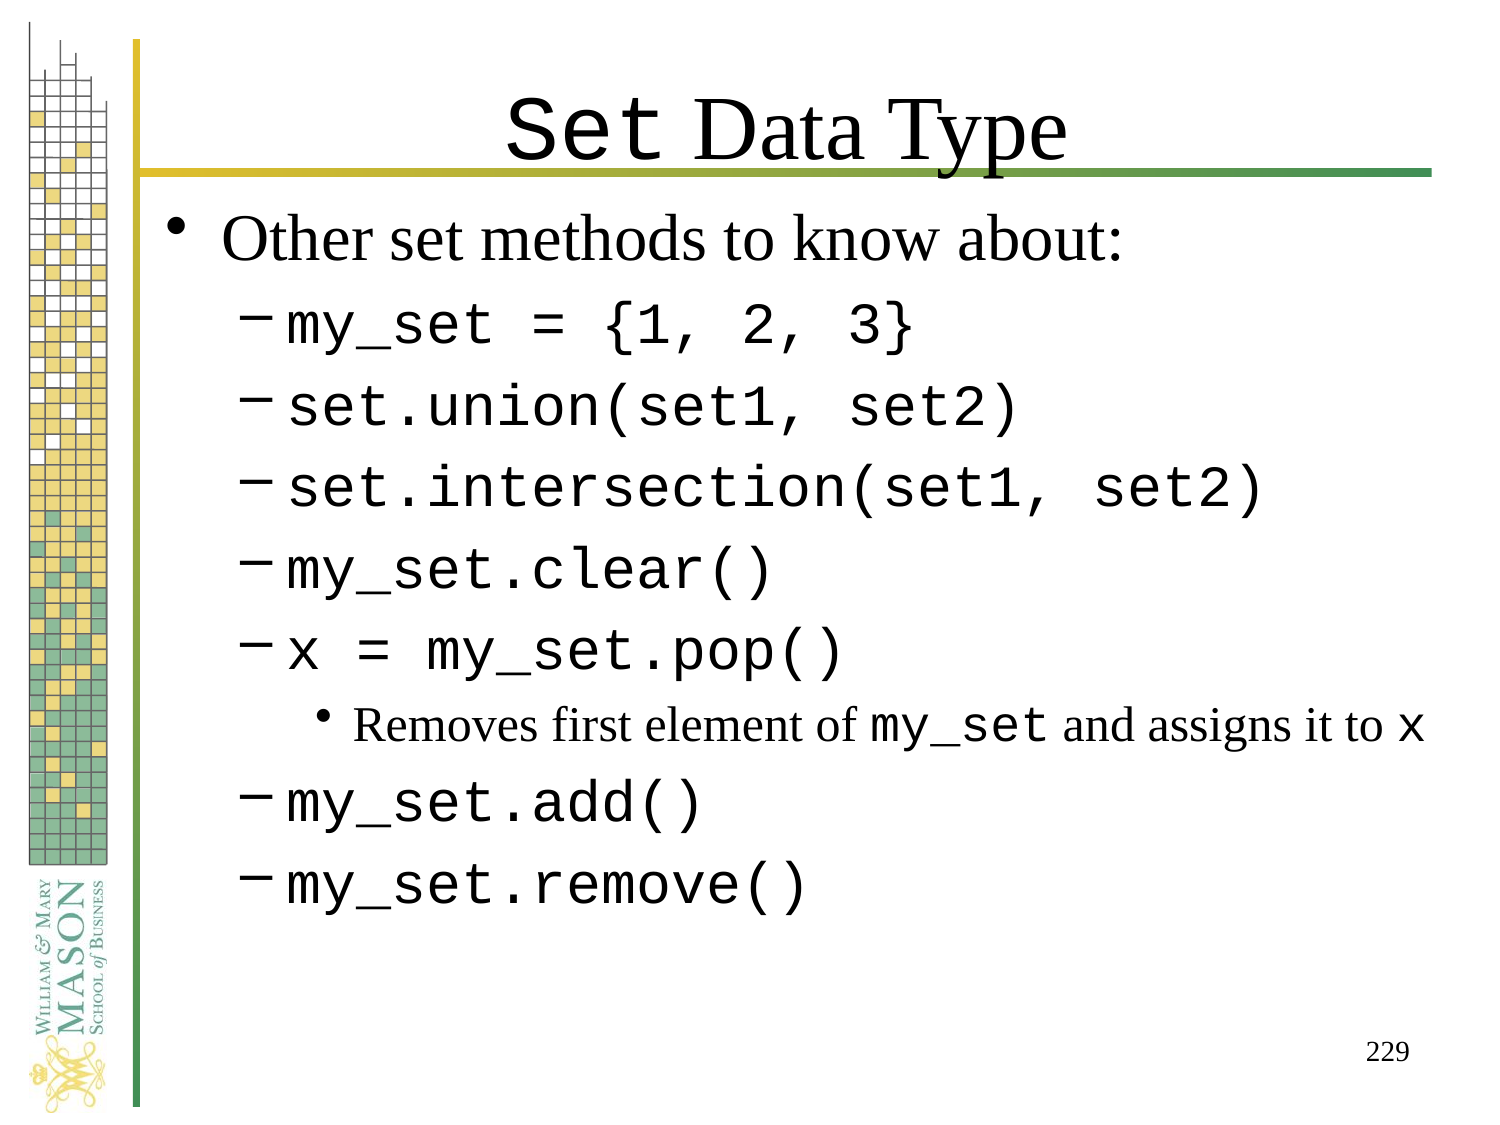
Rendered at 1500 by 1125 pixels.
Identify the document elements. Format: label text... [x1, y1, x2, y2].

slide_number 229 [1048, 1024, 1426, 1103]
title Set Data Type [150, 45, 1425, 185]
slide_number 65 [29, 879, 107, 1113]
list Other set methods to know about: my_set = {1, 2, 3} set.union(set1, set2) set.intersection(set1, set2) my_set.clear() x = my_set.pop() Removes first element of my_set and assigns it to x my_set.add() my_set.remove() [150, 185, 1491, 1005]
